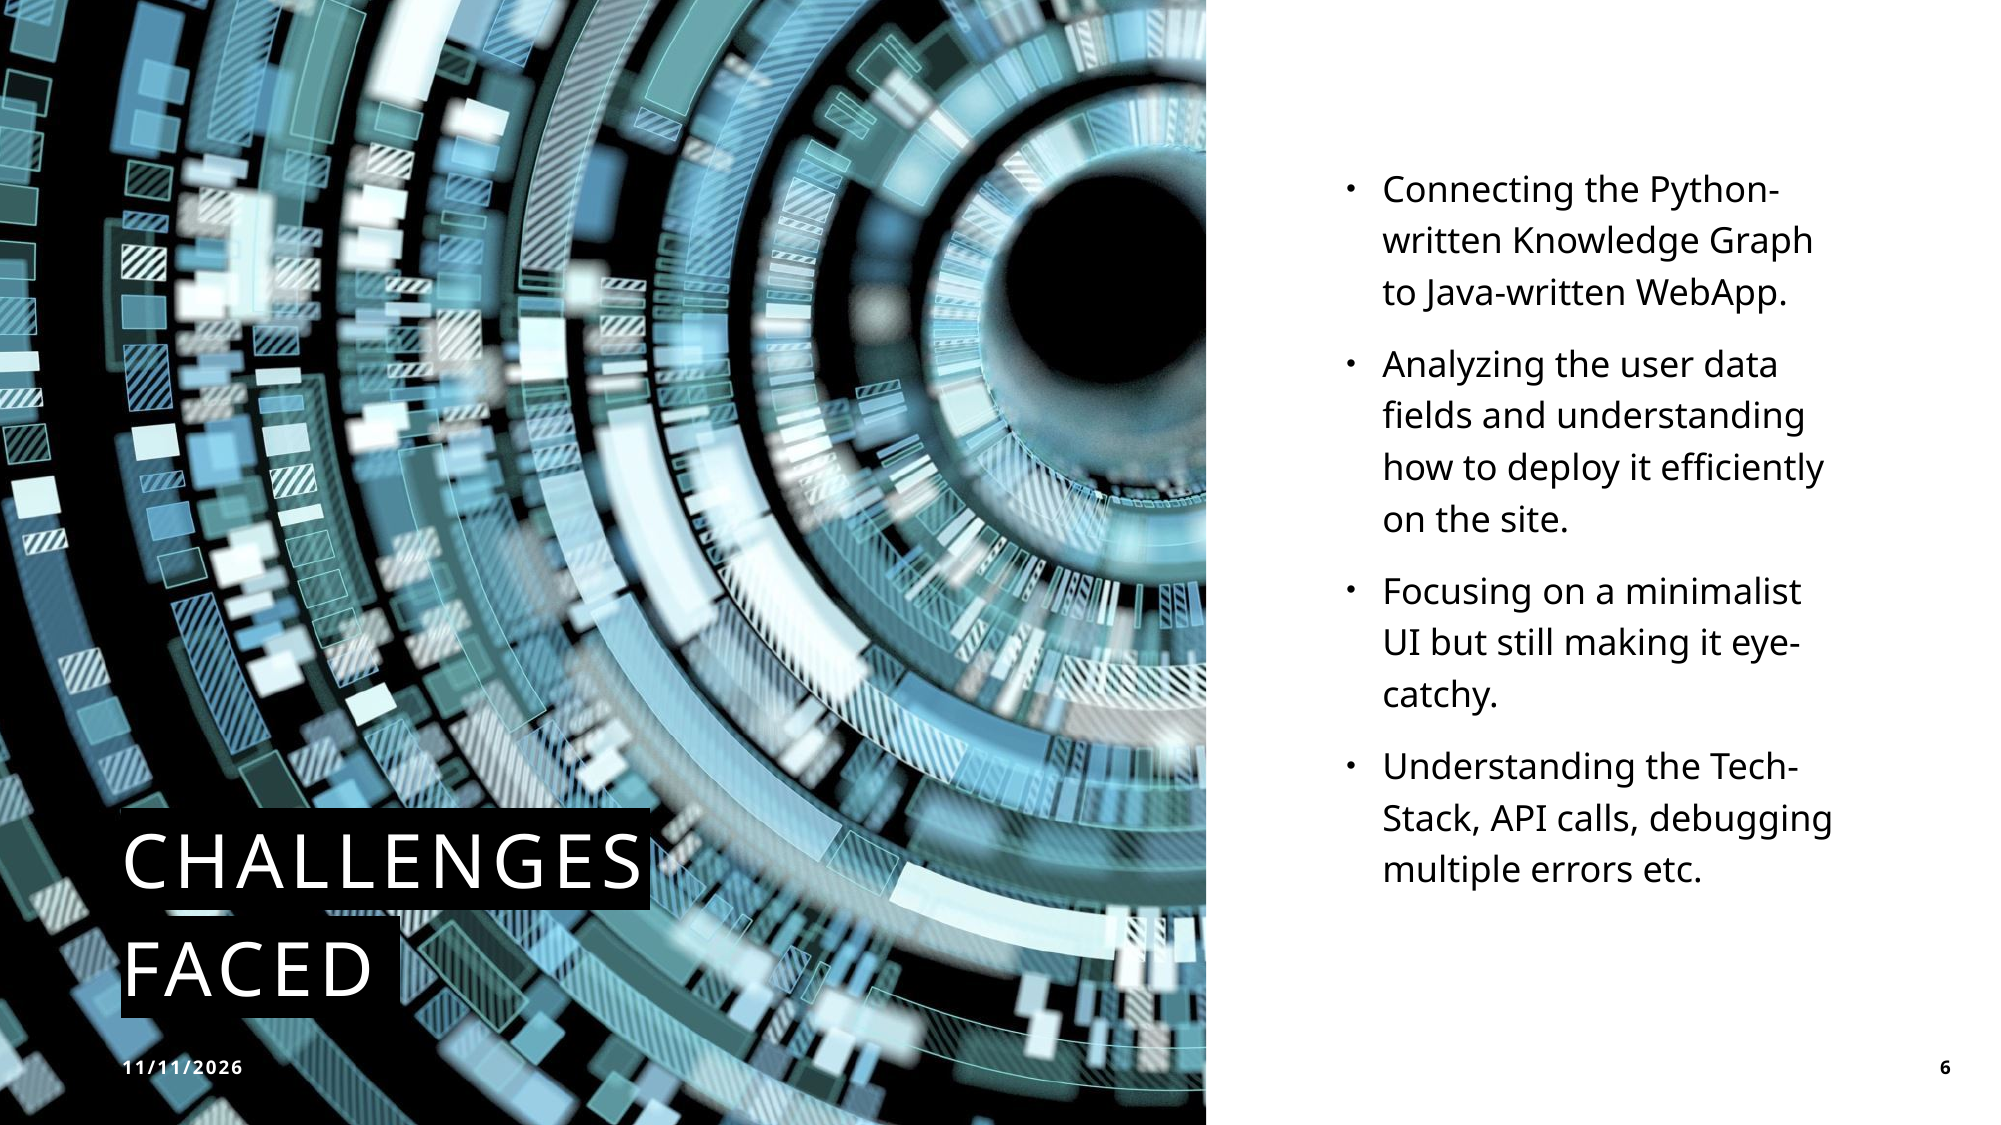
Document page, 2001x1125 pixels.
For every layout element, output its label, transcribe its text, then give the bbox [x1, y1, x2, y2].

list Connecting the Python-written Knowledge Graph to Java-written WebApp. Analyzing the user data fields and understanding how to deploy it efficiently on the site. Focusing on a minimalist UI but still making it eye-catchy. Understanding the Tech-Stack, API calls, debugging multiple errors etc. [1331, 149, 1850, 975]
slide_number 6 [1877, 1038, 1966, 1099]
picture [0, 0, 1207, 1125]
